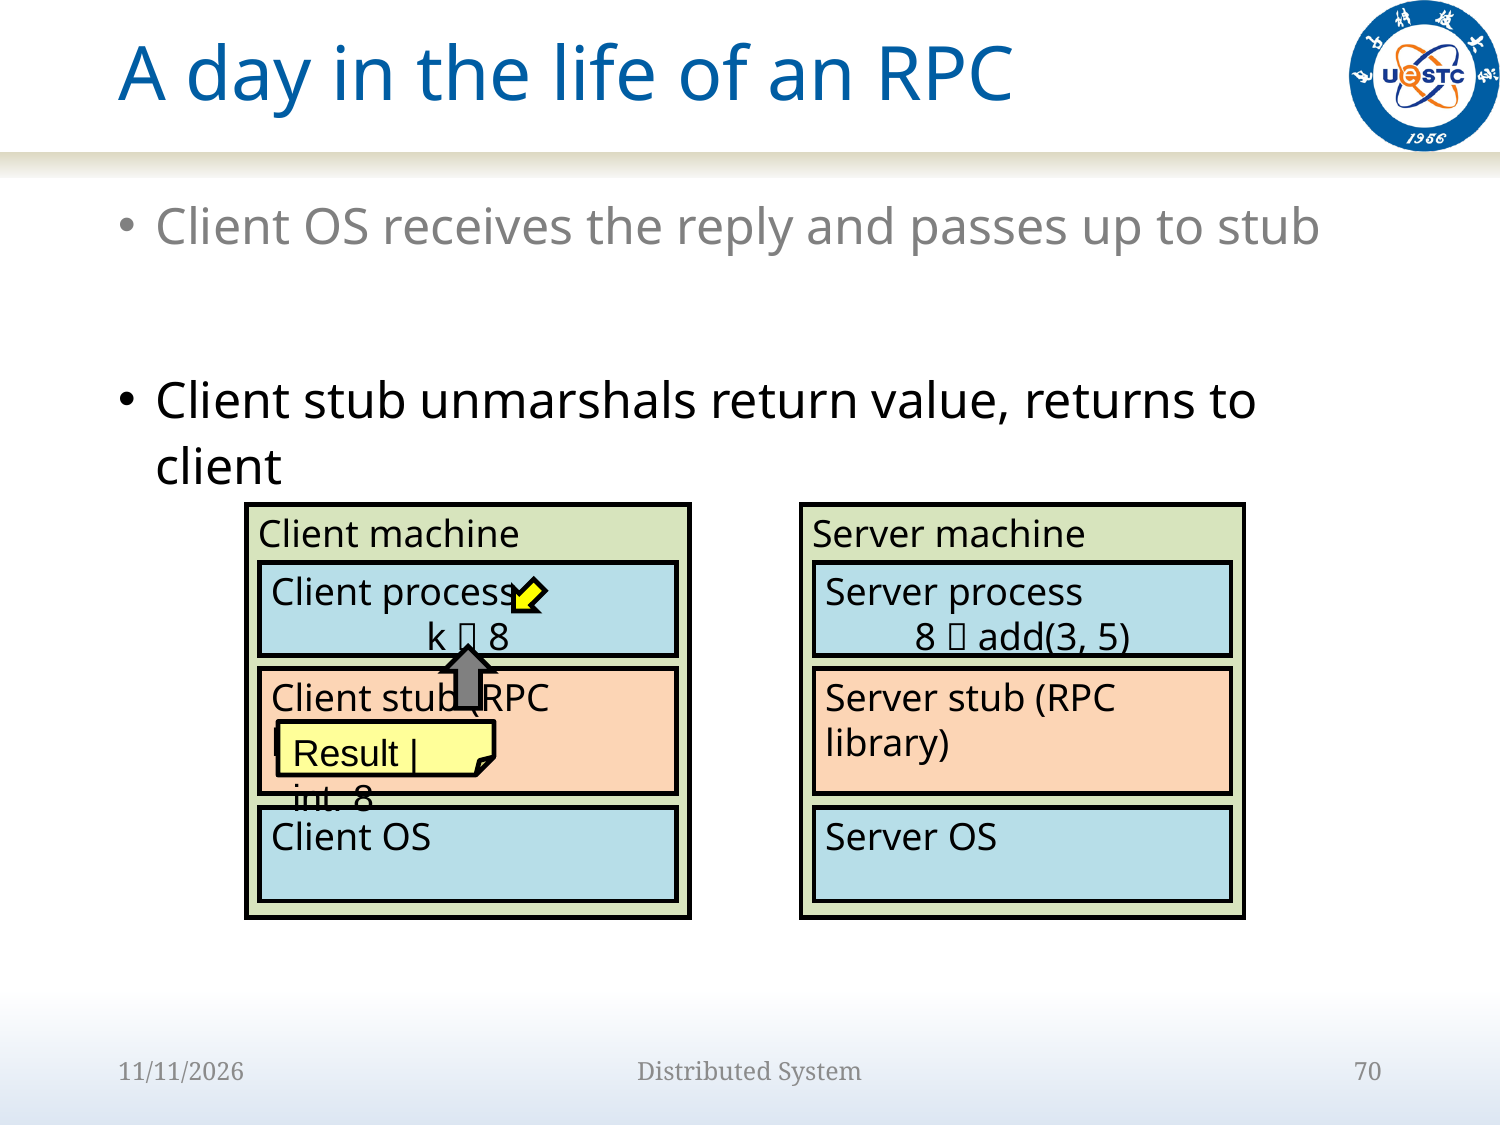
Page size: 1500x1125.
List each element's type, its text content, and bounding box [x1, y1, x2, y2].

text_box Server machine [800, 504, 1245, 918]
text_box [512, 578, 547, 612]
text_box Server process 8  add(3, 5) [813, 562, 1231, 656]
title A day in the life of an RPC [103, 0, 1348, 153]
list Client OS receives the reply and passes up to stub Client stub unmarshals return value, returns to client [103, 181, 1397, 1014]
slide_number 70 [1085, 1042, 1397, 1103]
text_box Client stub (RPC library) [259, 668, 677, 794]
text_box Result | int: 8 [277, 721, 495, 776]
text_box Client machine [246, 504, 690, 918]
text_box [441, 645, 495, 709]
text_box Client process k  8 [259, 562, 677, 656]
text_box Server OS [813, 807, 1231, 902]
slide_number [103, 1042, 414, 1103]
picture [1348, 0, 1500, 152]
footer Distributed System [414, 1042, 1085, 1103]
text_box Client OS [259, 807, 677, 902]
text_box Server stub (RPC library) [813, 668, 1231, 794]
